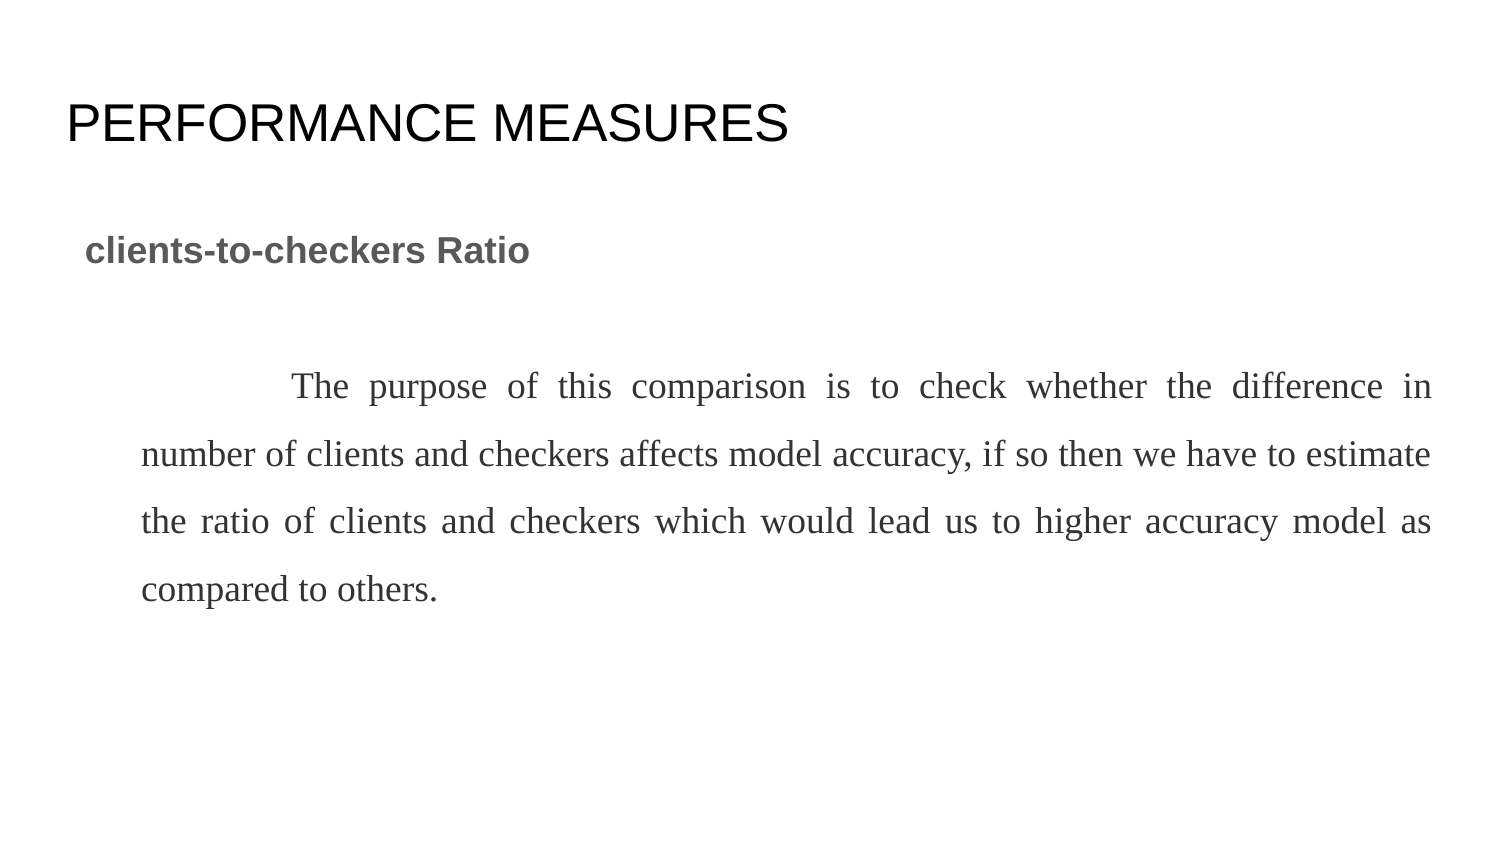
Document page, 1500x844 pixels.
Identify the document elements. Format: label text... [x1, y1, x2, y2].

title PERFORMANCE MEASURES [51, 72, 1449, 167]
list clients-to-checkers Ratio The purpose of this comparison is to check whether the difference in number of clients and checkers affects model accuracy, if so then we have to estimate the ratio of clients and checkers which would lead us to higher accuracy model as compared to others. [51, 189, 1449, 750]
